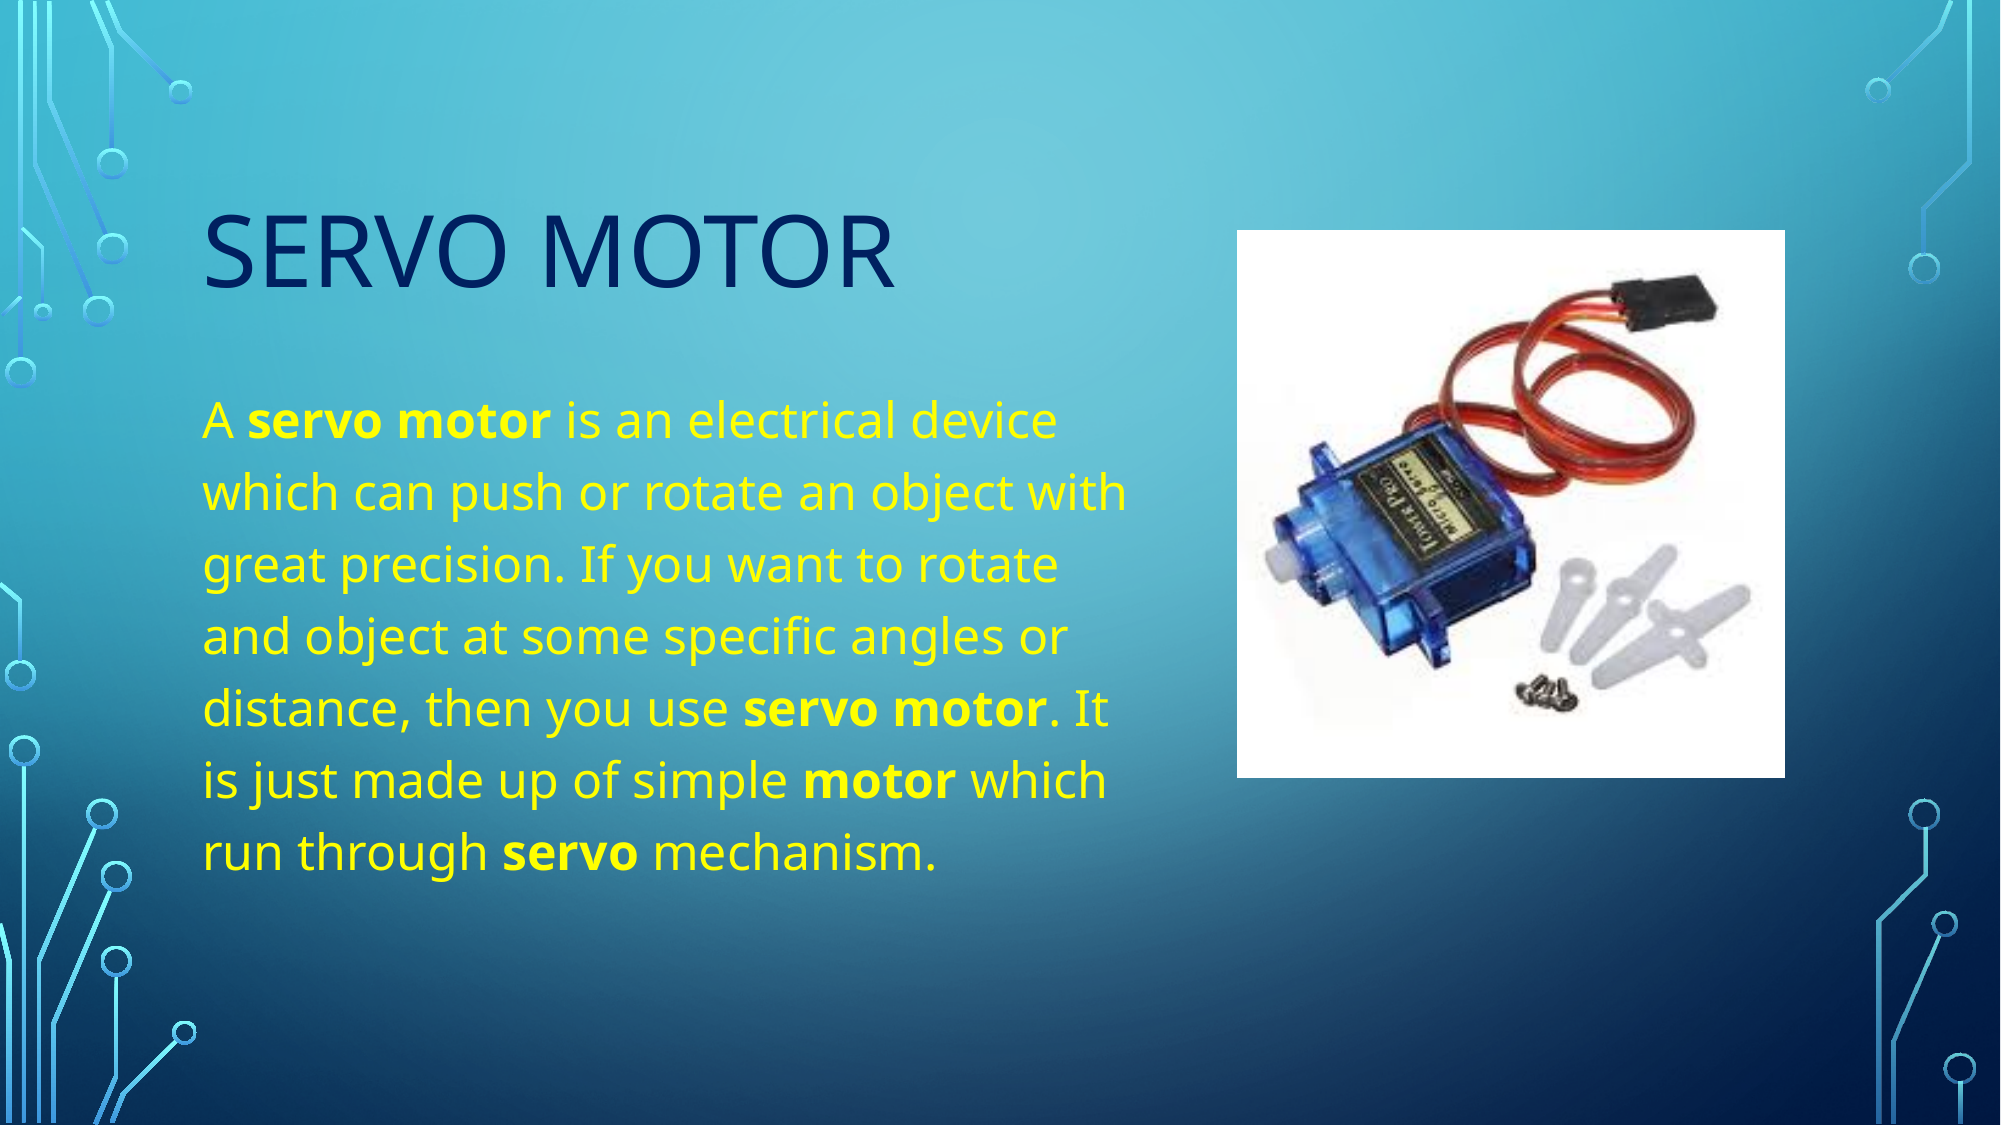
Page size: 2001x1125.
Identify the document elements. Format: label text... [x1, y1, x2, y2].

list A servo motor is an electrical device which can push or rotate an object with great precision. If you want to rotate and object at some specific angles or distance, then you use servo motor. It is just made up of simple motor which run through servo mechanism. [187, 369, 1161, 950]
picture [1236, 230, 1785, 779]
title SERVO MOTOR [187, 47, 1161, 317]
